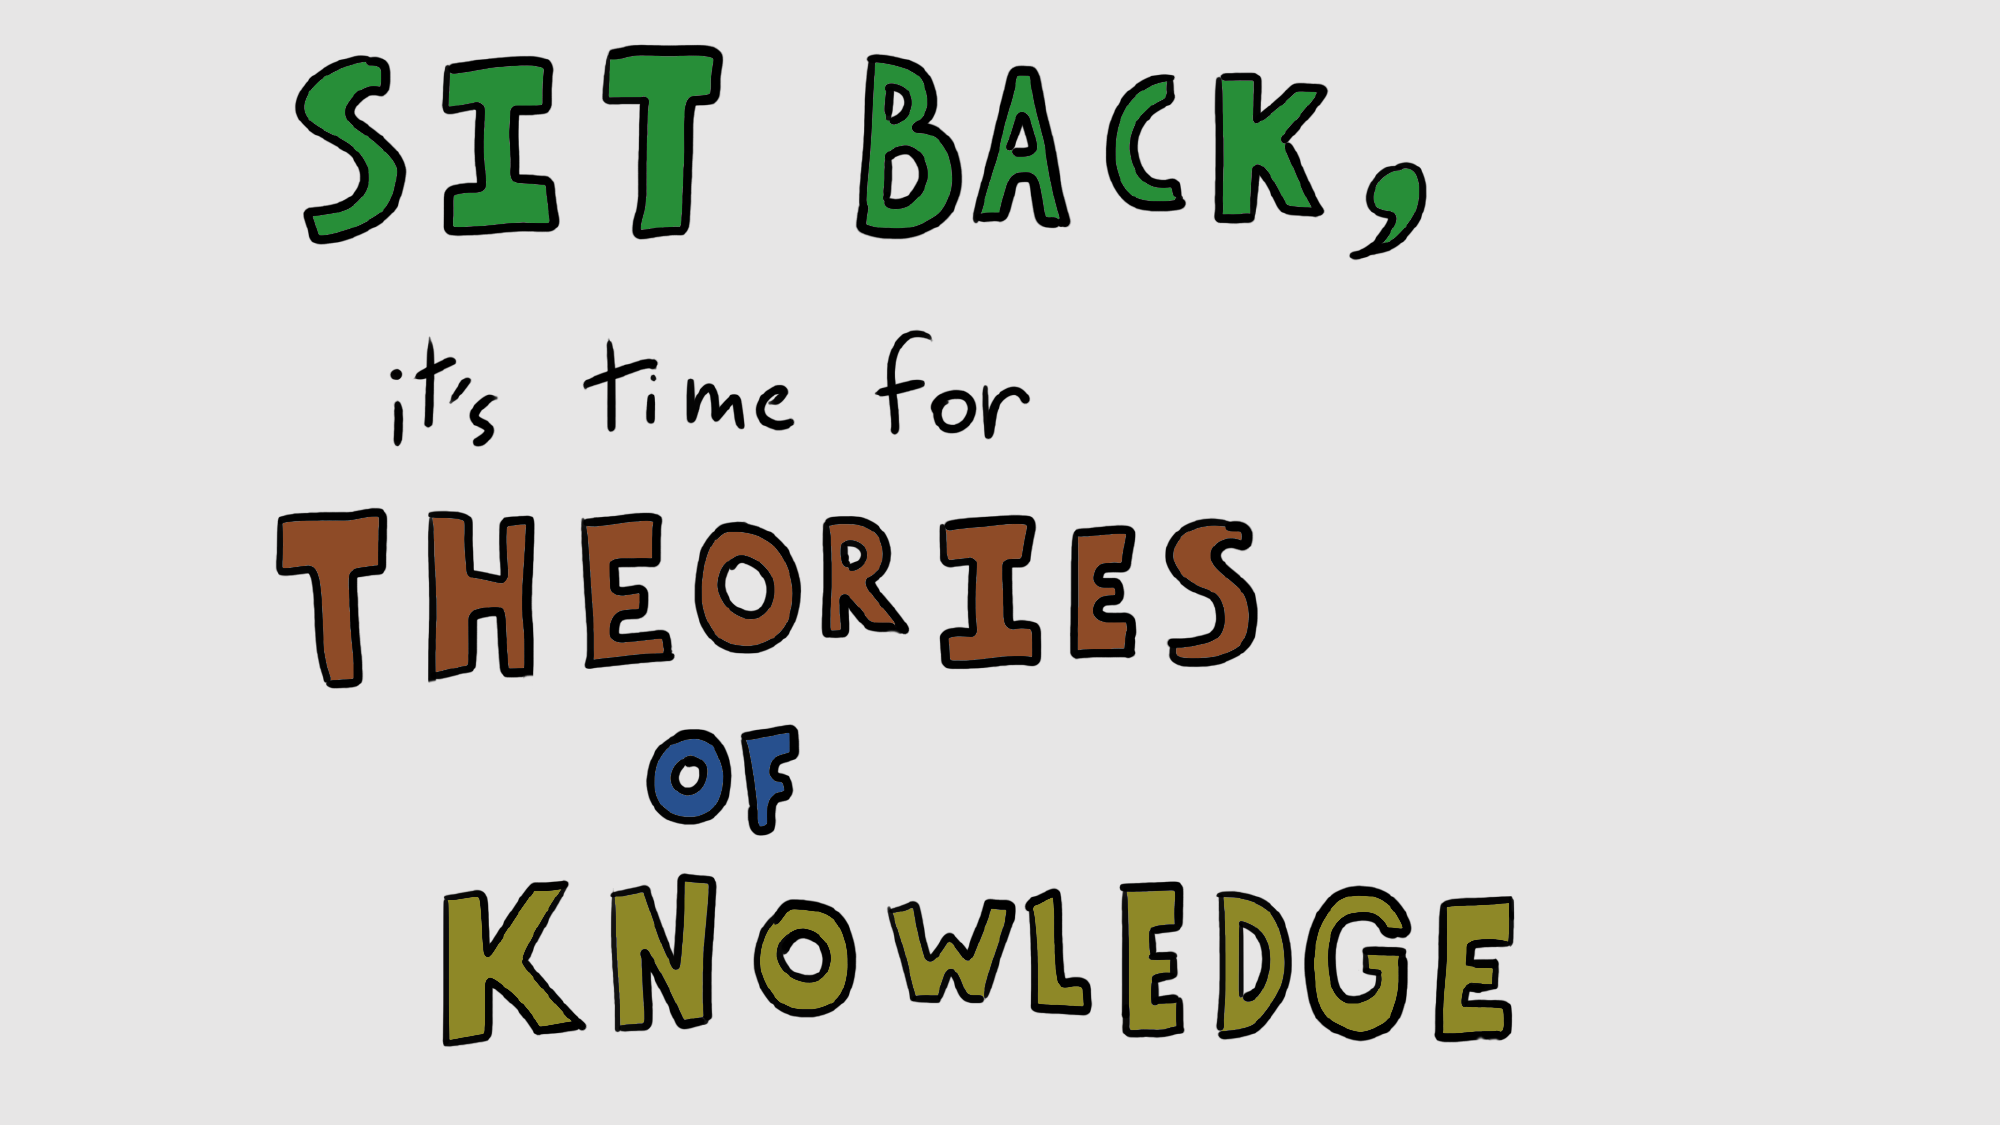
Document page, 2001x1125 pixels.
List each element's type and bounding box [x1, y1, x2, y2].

picture [203, 0, 1797, 1125]
